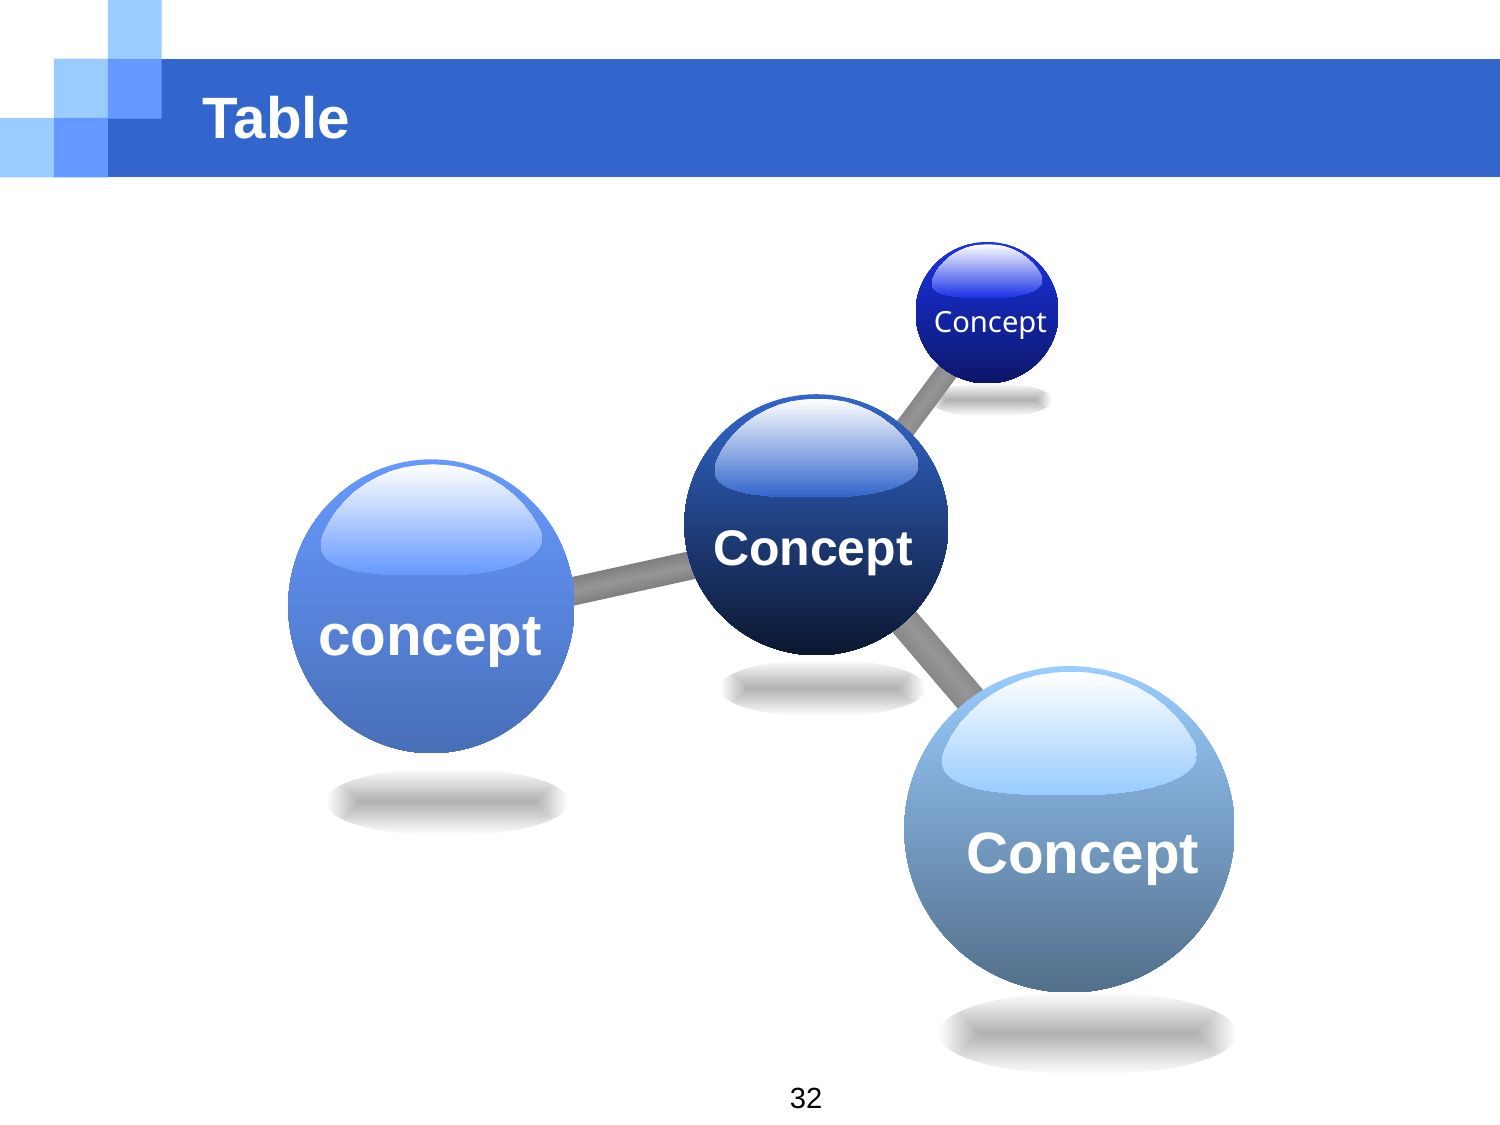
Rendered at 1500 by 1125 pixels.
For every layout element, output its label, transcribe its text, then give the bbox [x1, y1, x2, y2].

slide_number 32 [487, 1076, 838, 1125]
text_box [288, 241, 1238, 1076]
title Table [187, 75, 1400, 155]
